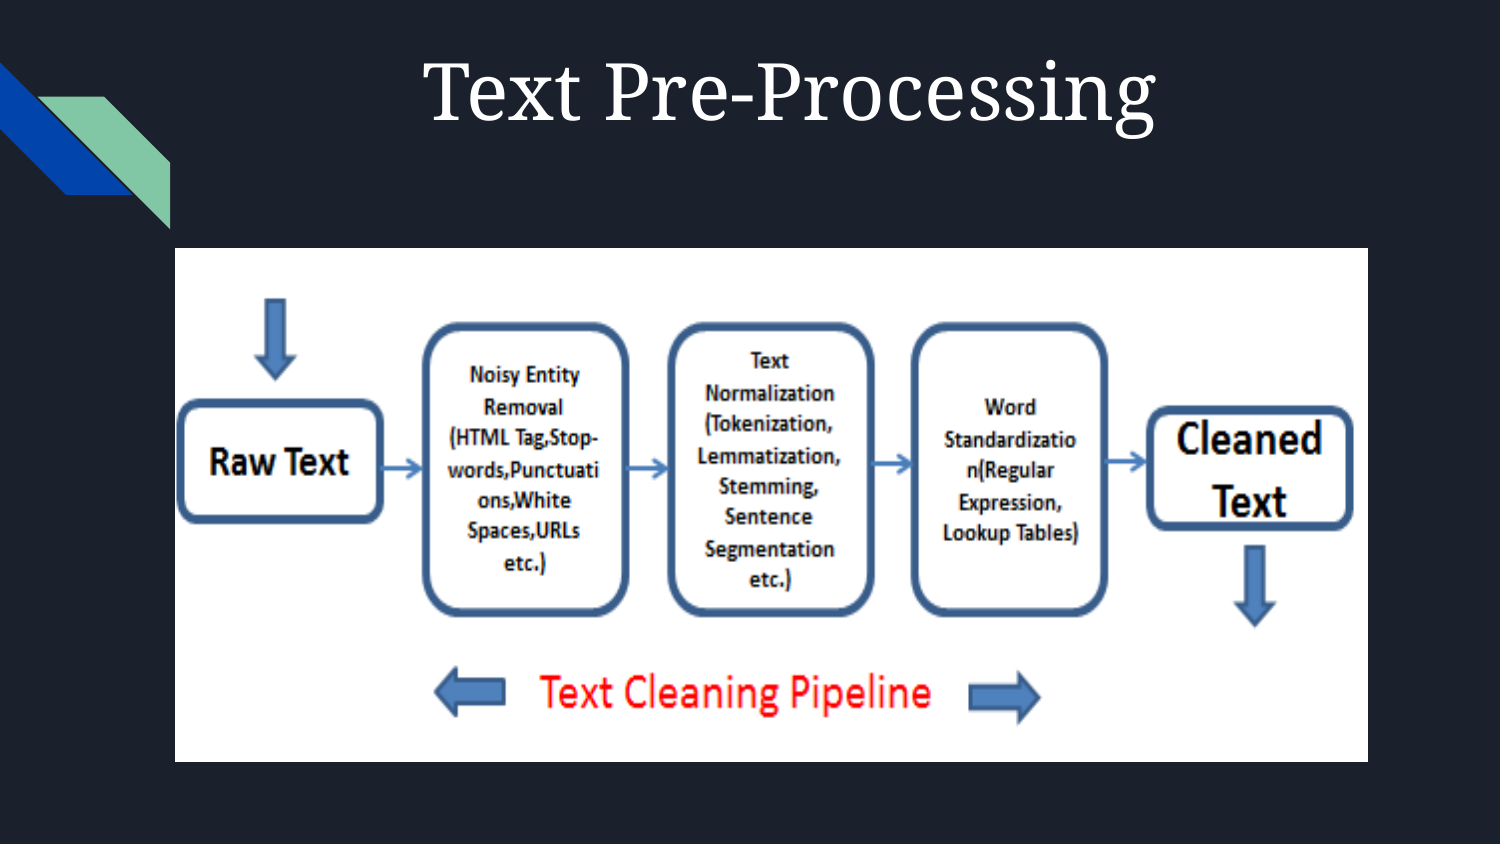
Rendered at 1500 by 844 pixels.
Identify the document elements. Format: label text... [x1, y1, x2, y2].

title Text Pre-Processing [212, 26, 1368, 162]
picture [174, 248, 1368, 762]
